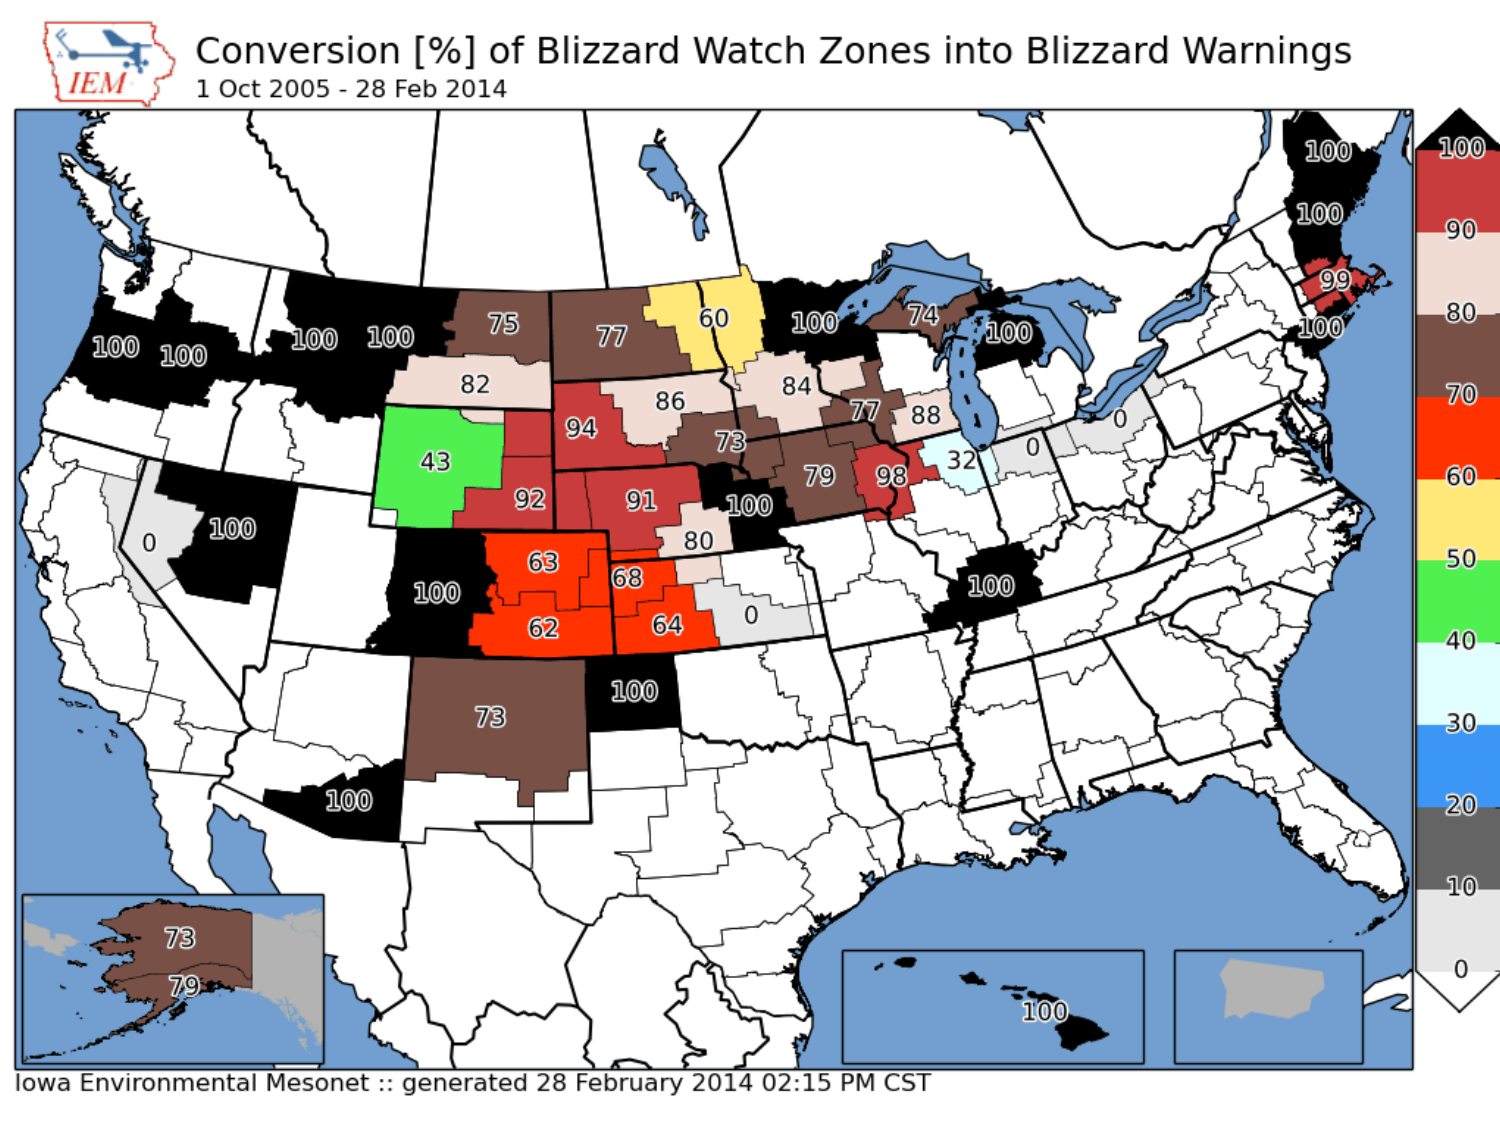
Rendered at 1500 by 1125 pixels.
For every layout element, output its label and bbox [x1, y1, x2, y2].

list [0, 0, 1500, 1125]
